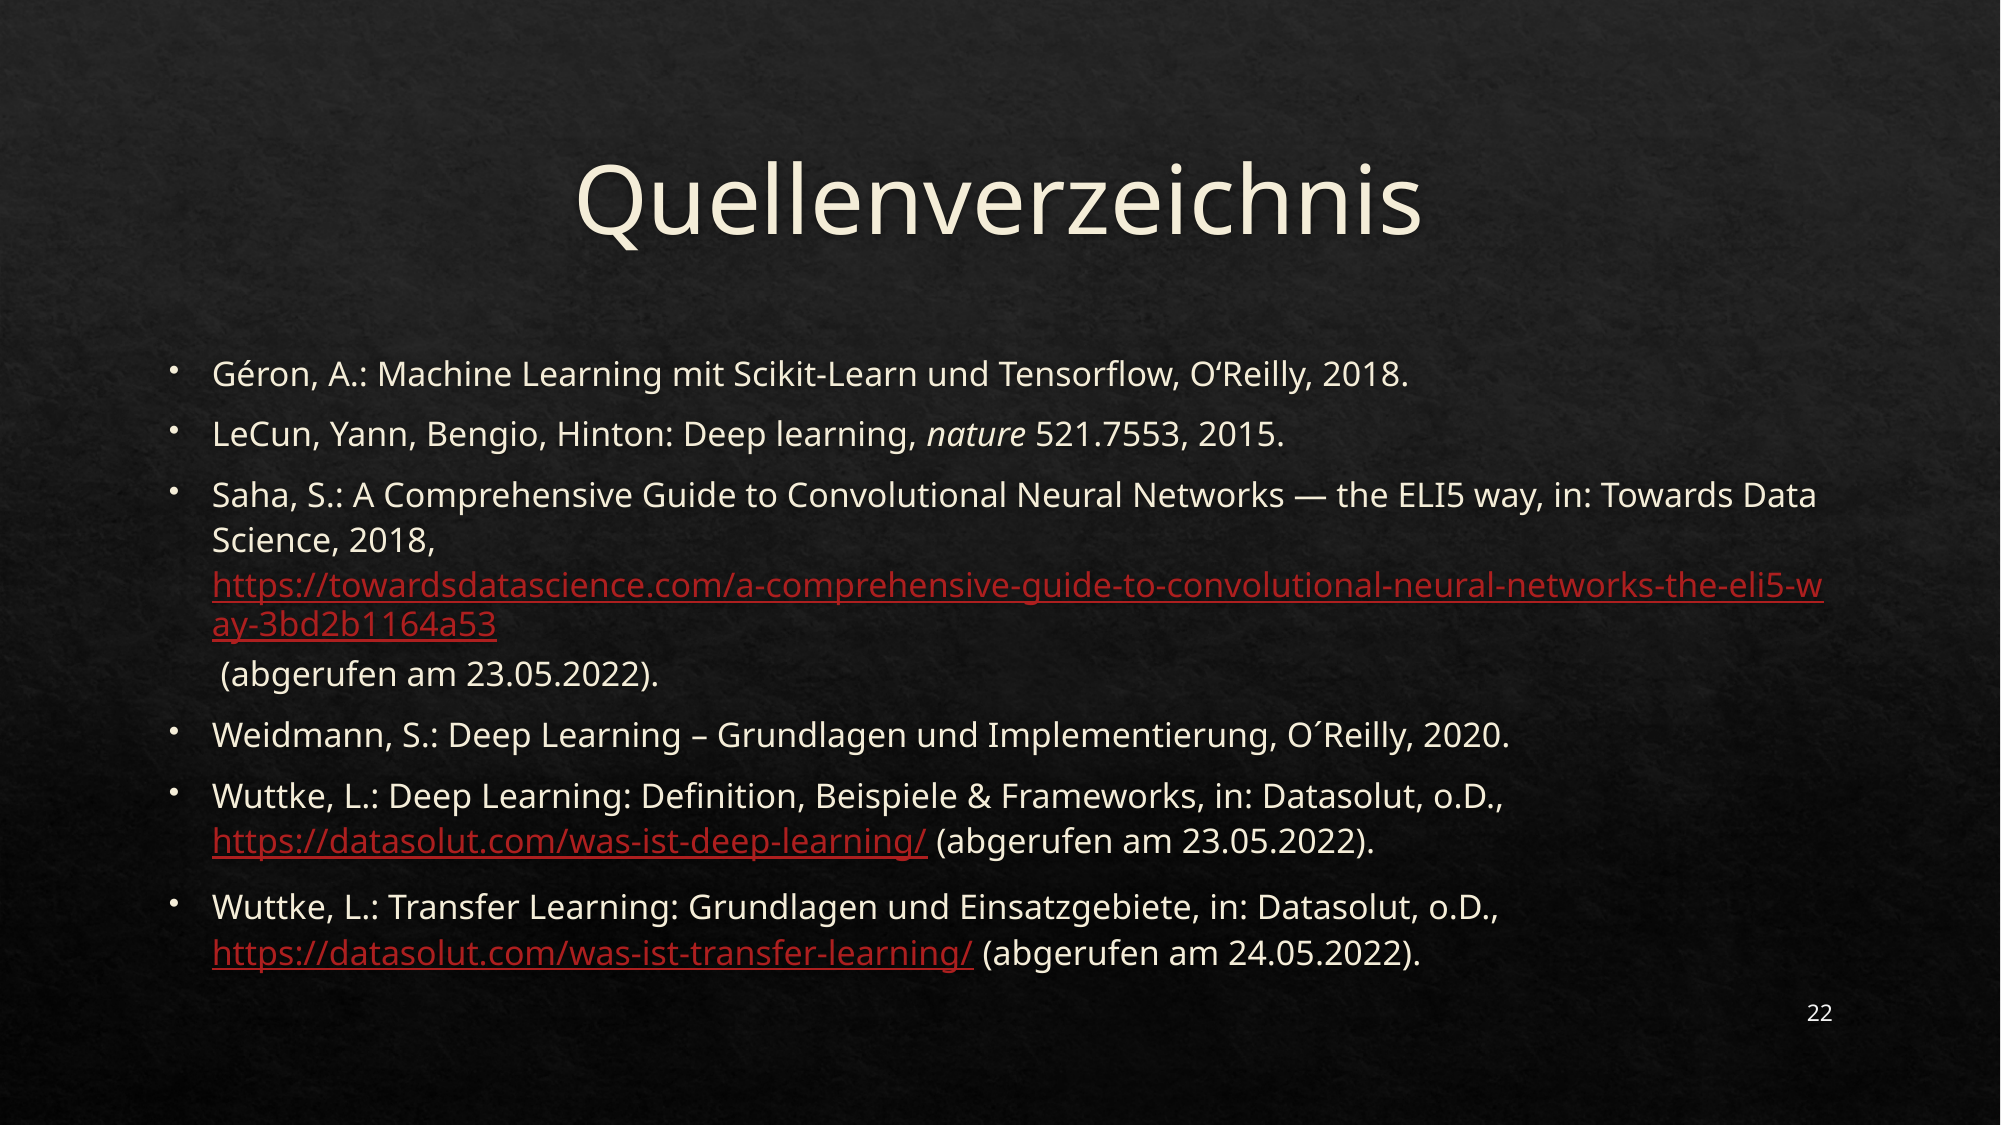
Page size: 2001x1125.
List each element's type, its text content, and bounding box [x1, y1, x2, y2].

slide_number 22 [1724, 984, 1849, 1045]
title Quellenverzeichnis [149, 99, 1849, 307]
list Géron, A.: Machine Learning mit Scikit-Learn und Tensorflow, O‘Reilly, 2018. LeCun, Yann, Bengio, Hinton: Deep learning, nature 521.7553, 2015. Saha, S.: A Comprehensive Guide to Convolutional Neural Networks — the ELI5 way, in: Towards Data Science, 2018, https://towardsdatascience.com/a-comprehensive-guide-to-convolutional-neural-networks-the-eli5-way-3bd2b1164a53 (abgerufen am 23.05.2022). Weidmann, S.: Deep Learning – Grundlagen und Implementierung, O´Reilly, 2020. Wuttke, L.: Deep Learning: Definition, Beispiele & Frameworks, in: Datasolut, o.D., https://datasolut.com/was-ist-deep-learning/ (abgerufen am 23.05.2022). Wuttke, L.: Transfer Learning: Grundlagen und Einsatzgebiete, in: Datasolut, o.D., https://datasolut.com/was-ist-transfer-learning/ (abgerufen am 24.05.2022). [149, 340, 1849, 950]
